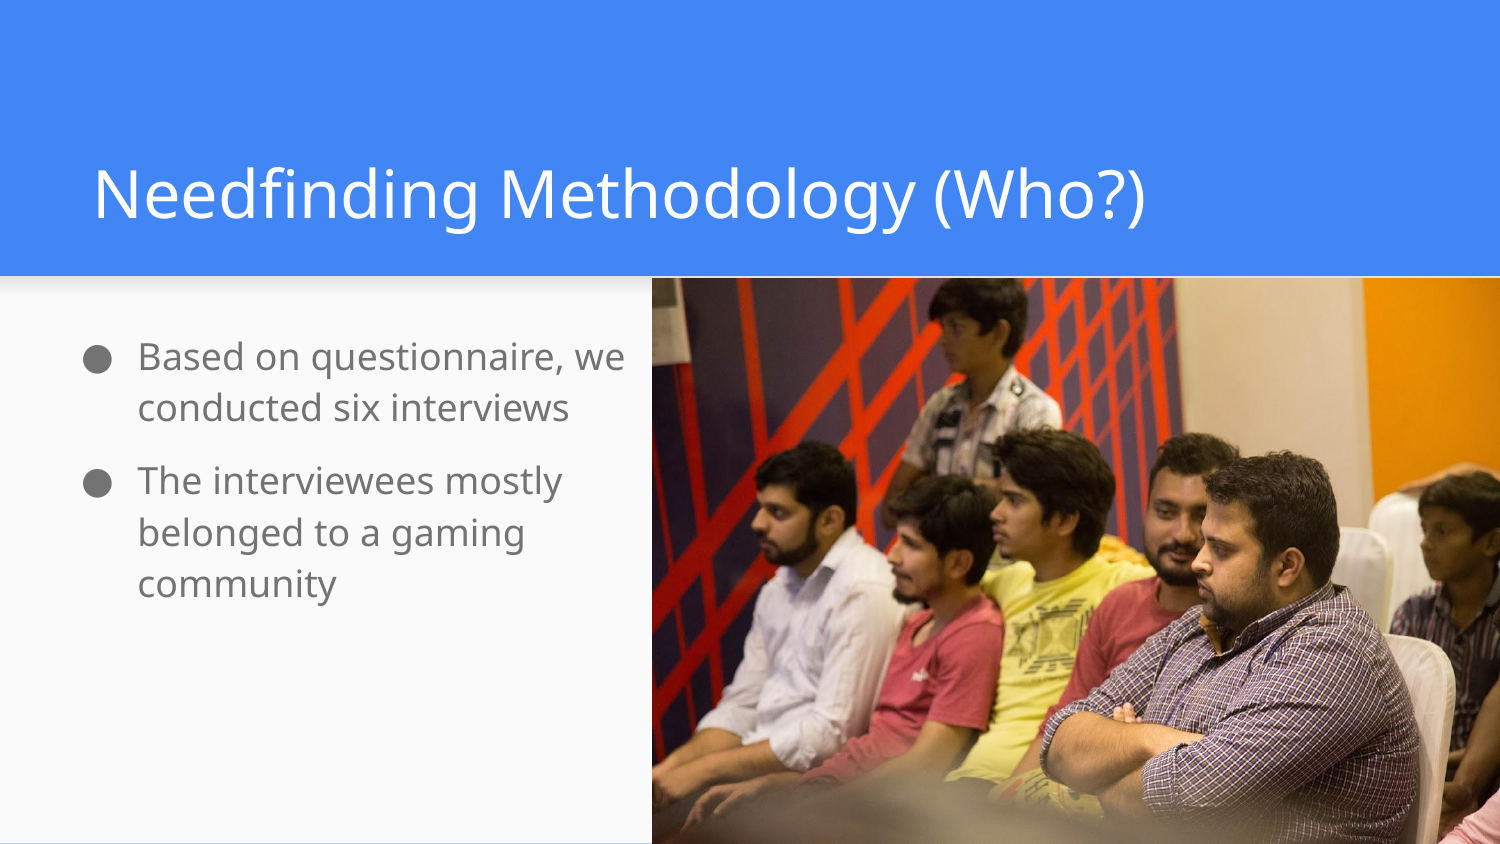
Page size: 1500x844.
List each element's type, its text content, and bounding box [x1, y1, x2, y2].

title Needfinding Methodology (Who?) [77, 121, 1427, 248]
list Based on questionnaire, we conducted six interviews The interviewees mostly belonged to a gaming community [47, 310, 644, 844]
picture [652, 278, 1500, 844]
